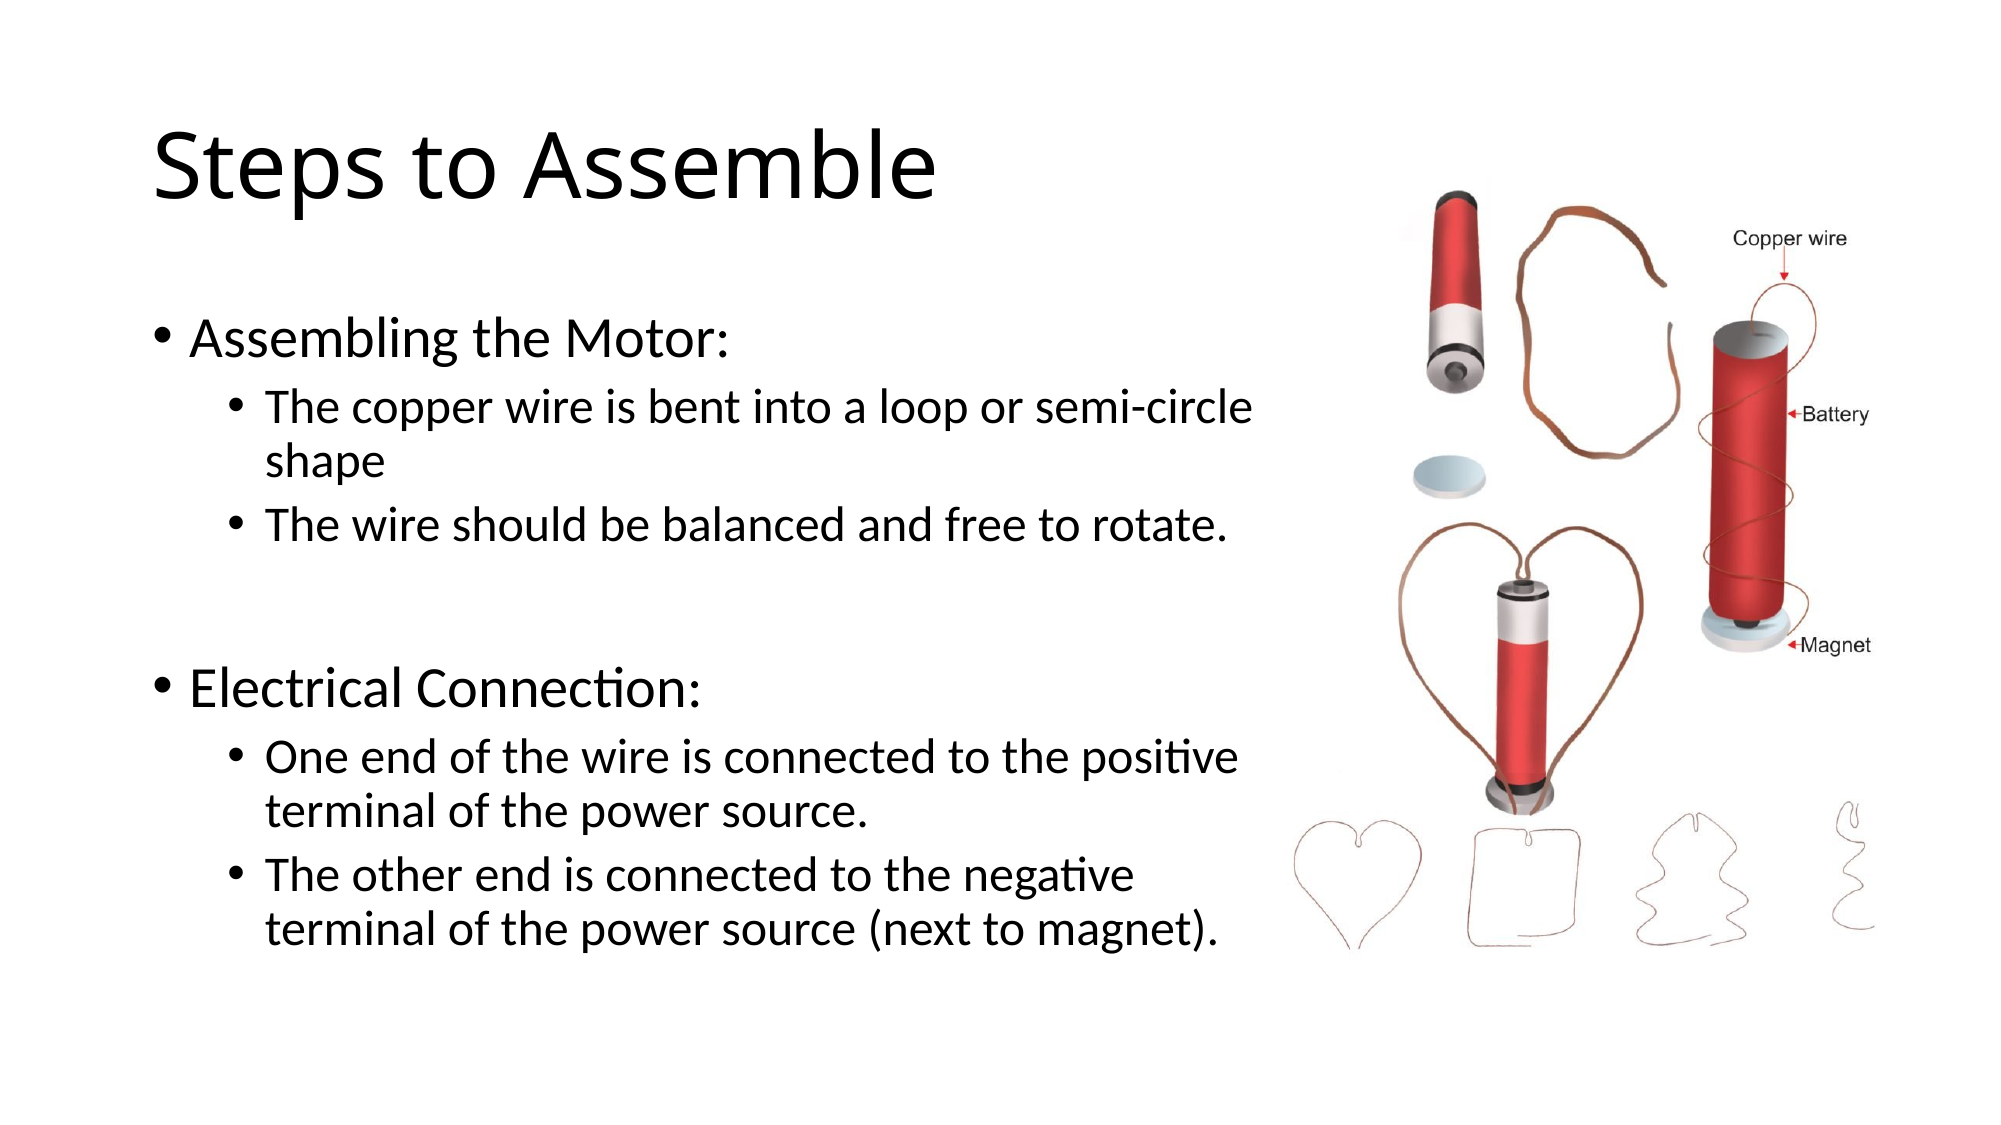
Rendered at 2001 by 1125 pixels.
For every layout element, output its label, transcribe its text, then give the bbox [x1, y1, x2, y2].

title Steps to Assemble [137, 59, 1863, 278]
picture [1273, 165, 1902, 960]
list Assembling the Motor: The copper wire is bent into a loop or semi-circle shape The wire should be balanced and free to rotate. Electrical Connection: One end of the wire is connected to the positive terminal of the power source. The other end is connected to the negative terminal of the power source (next to magnet). [137, 299, 1274, 1014]
